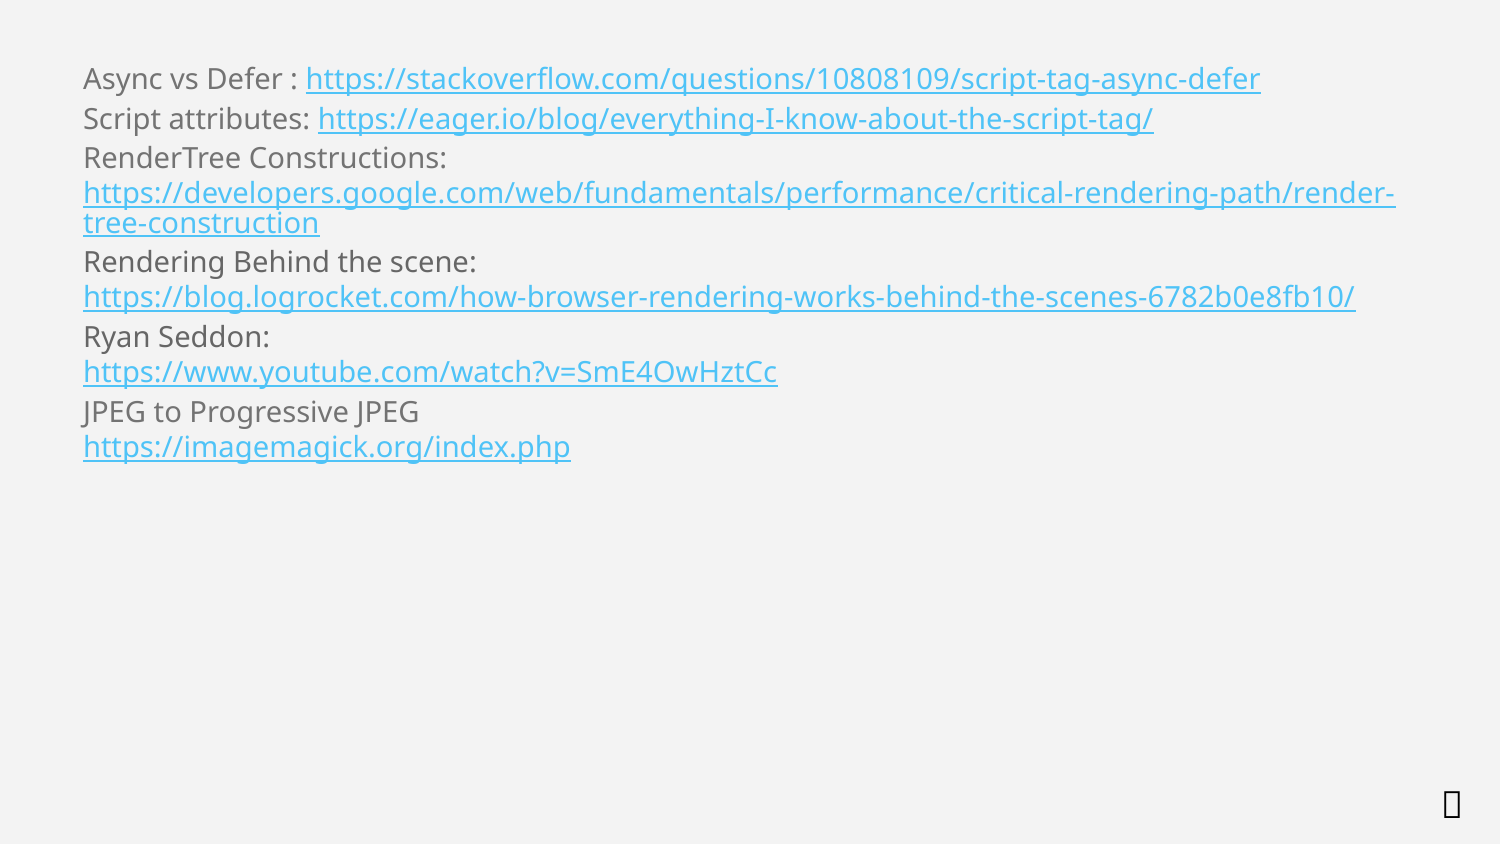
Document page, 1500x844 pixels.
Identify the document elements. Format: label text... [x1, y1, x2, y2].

list Async vs Defer : https://stackoverflow.com/questions/10808109/script-tag-async-defer Script attributes: https://eager.io/blog/everything-I-know-about-the-script-tag/ RenderTree Constructions: https://developers.google.com/web/fundamentals/performance/critical-rendering-path/render-tree-construction Rendering Behind the scene: https://blog.logrocket.com/how-browser-rendering-works-behind-the-scenes-6782b0e8fb10/ Ryan Seddon: https://www.youtube.com/watch?v=SmE4OwHztCc JPEG to Progressive JPEG https://imagemagick.org/index.php [68, 45, 1417, 736]
